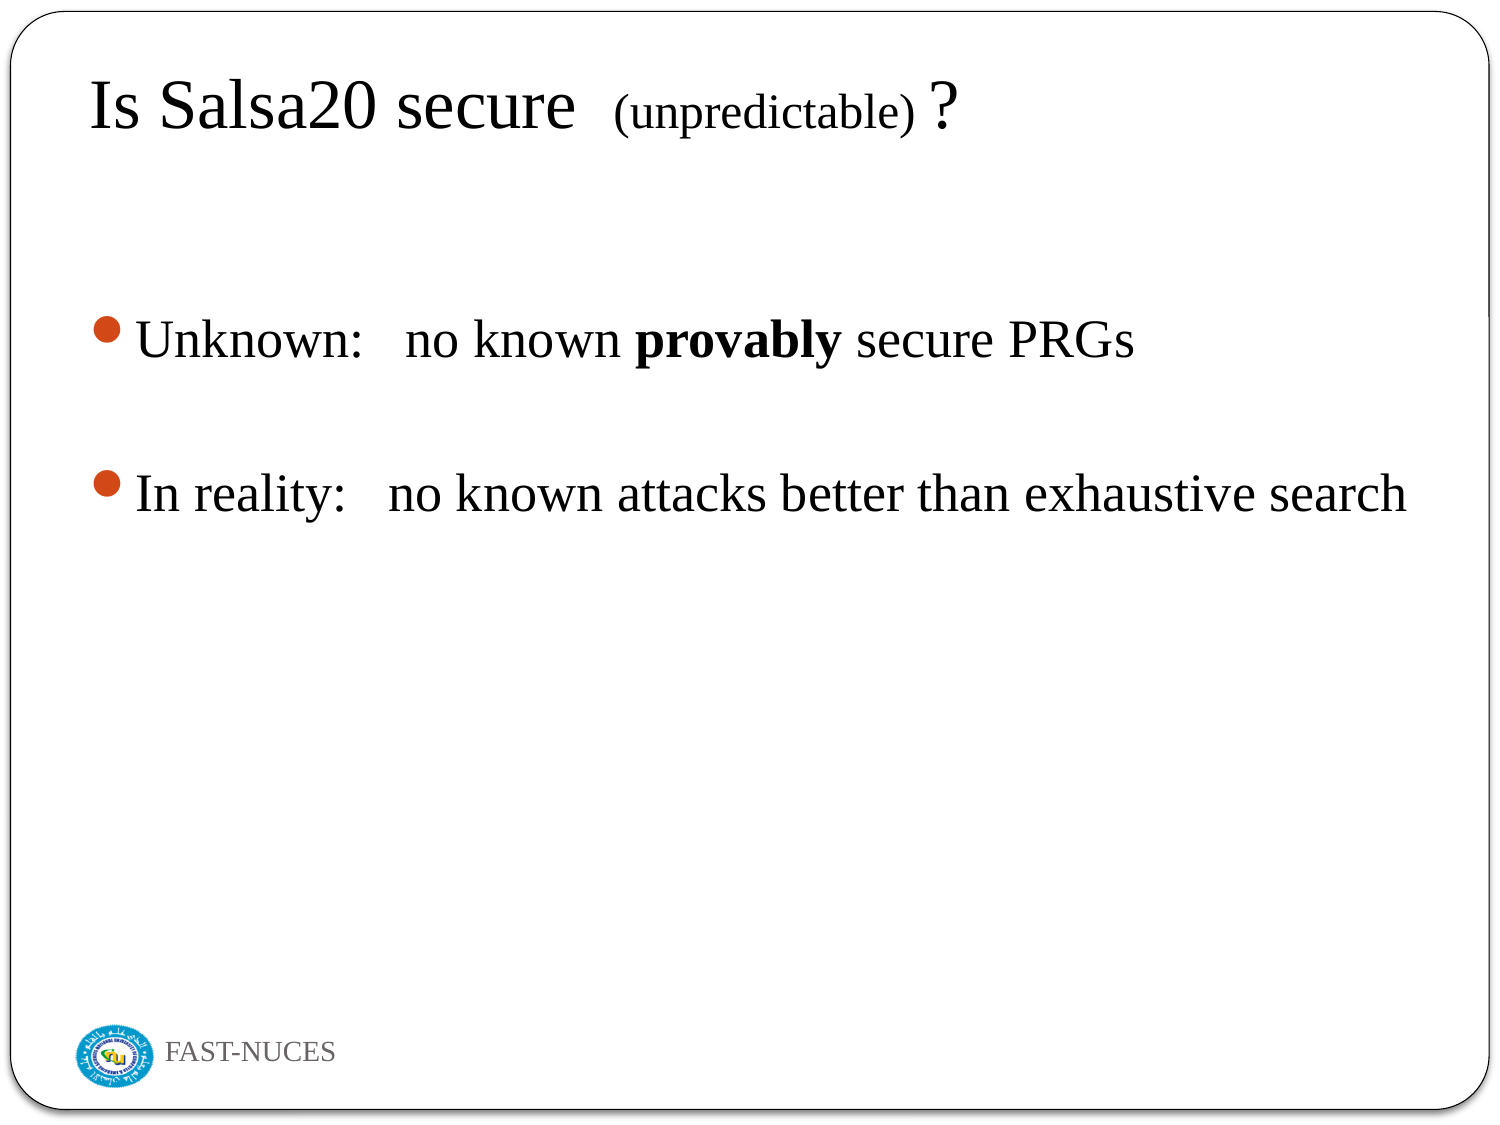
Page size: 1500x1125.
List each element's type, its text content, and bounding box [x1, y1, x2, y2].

picture [91, 1038, 138, 1075]
picture [74, 1024, 154, 1088]
footer FAST-NUCES [150, 1012, 800, 1088]
picture [123, 1060, 154, 1088]
list Unknown: no known provably secure PRGs In reality: no known attacks better than exhaustive search [75, 295, 1425, 863]
title Is Salsa20 secure (unpredictable) ? [75, 50, 1350, 158]
